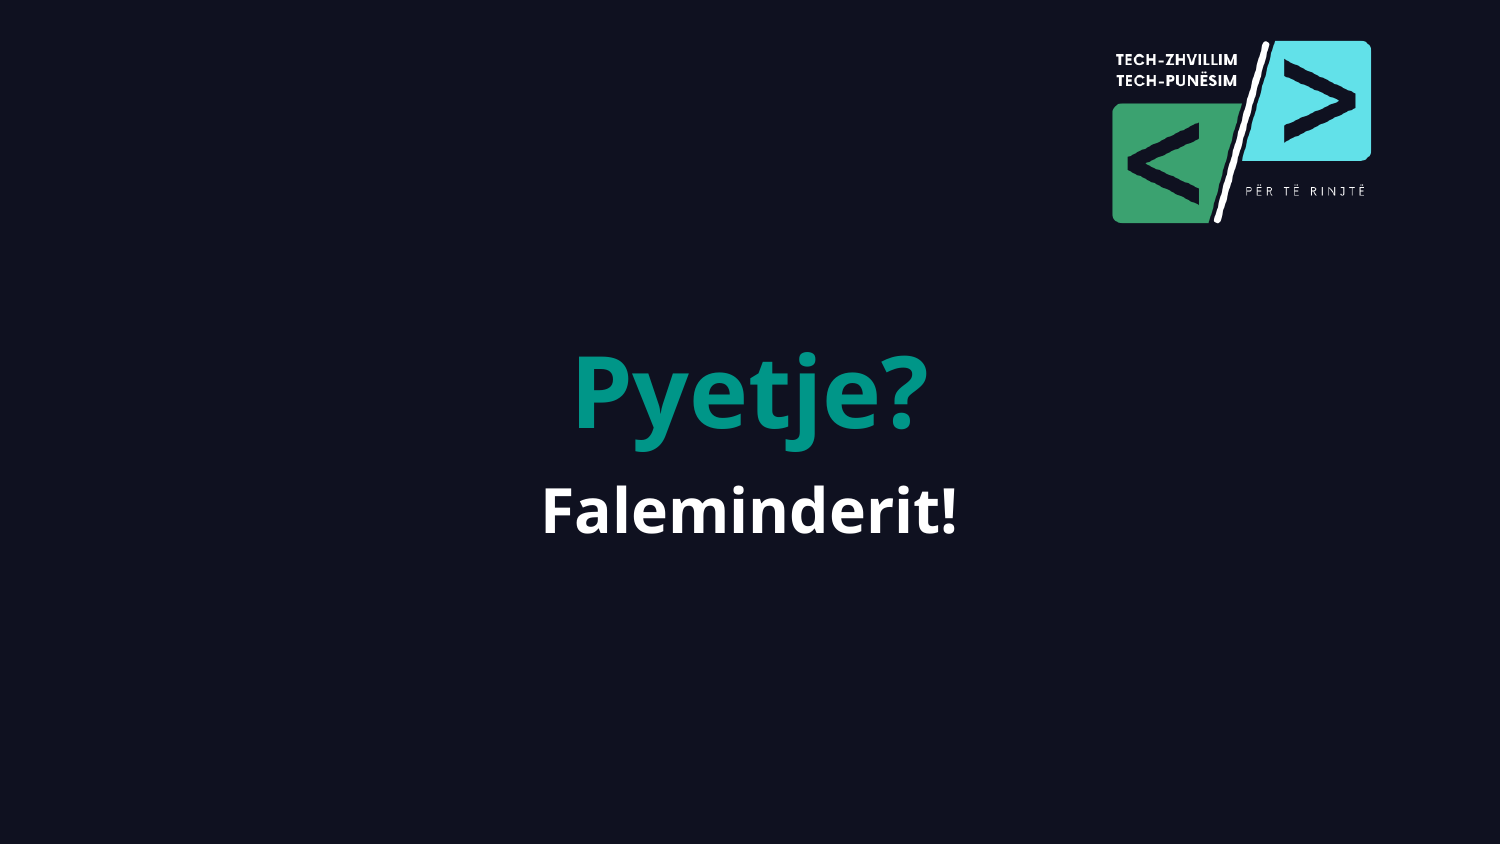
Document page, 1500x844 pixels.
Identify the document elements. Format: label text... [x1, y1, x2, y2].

picture [0, 0, 1500, 844]
title Pyetje? Faleminderit! [51, 277, 1449, 372]
